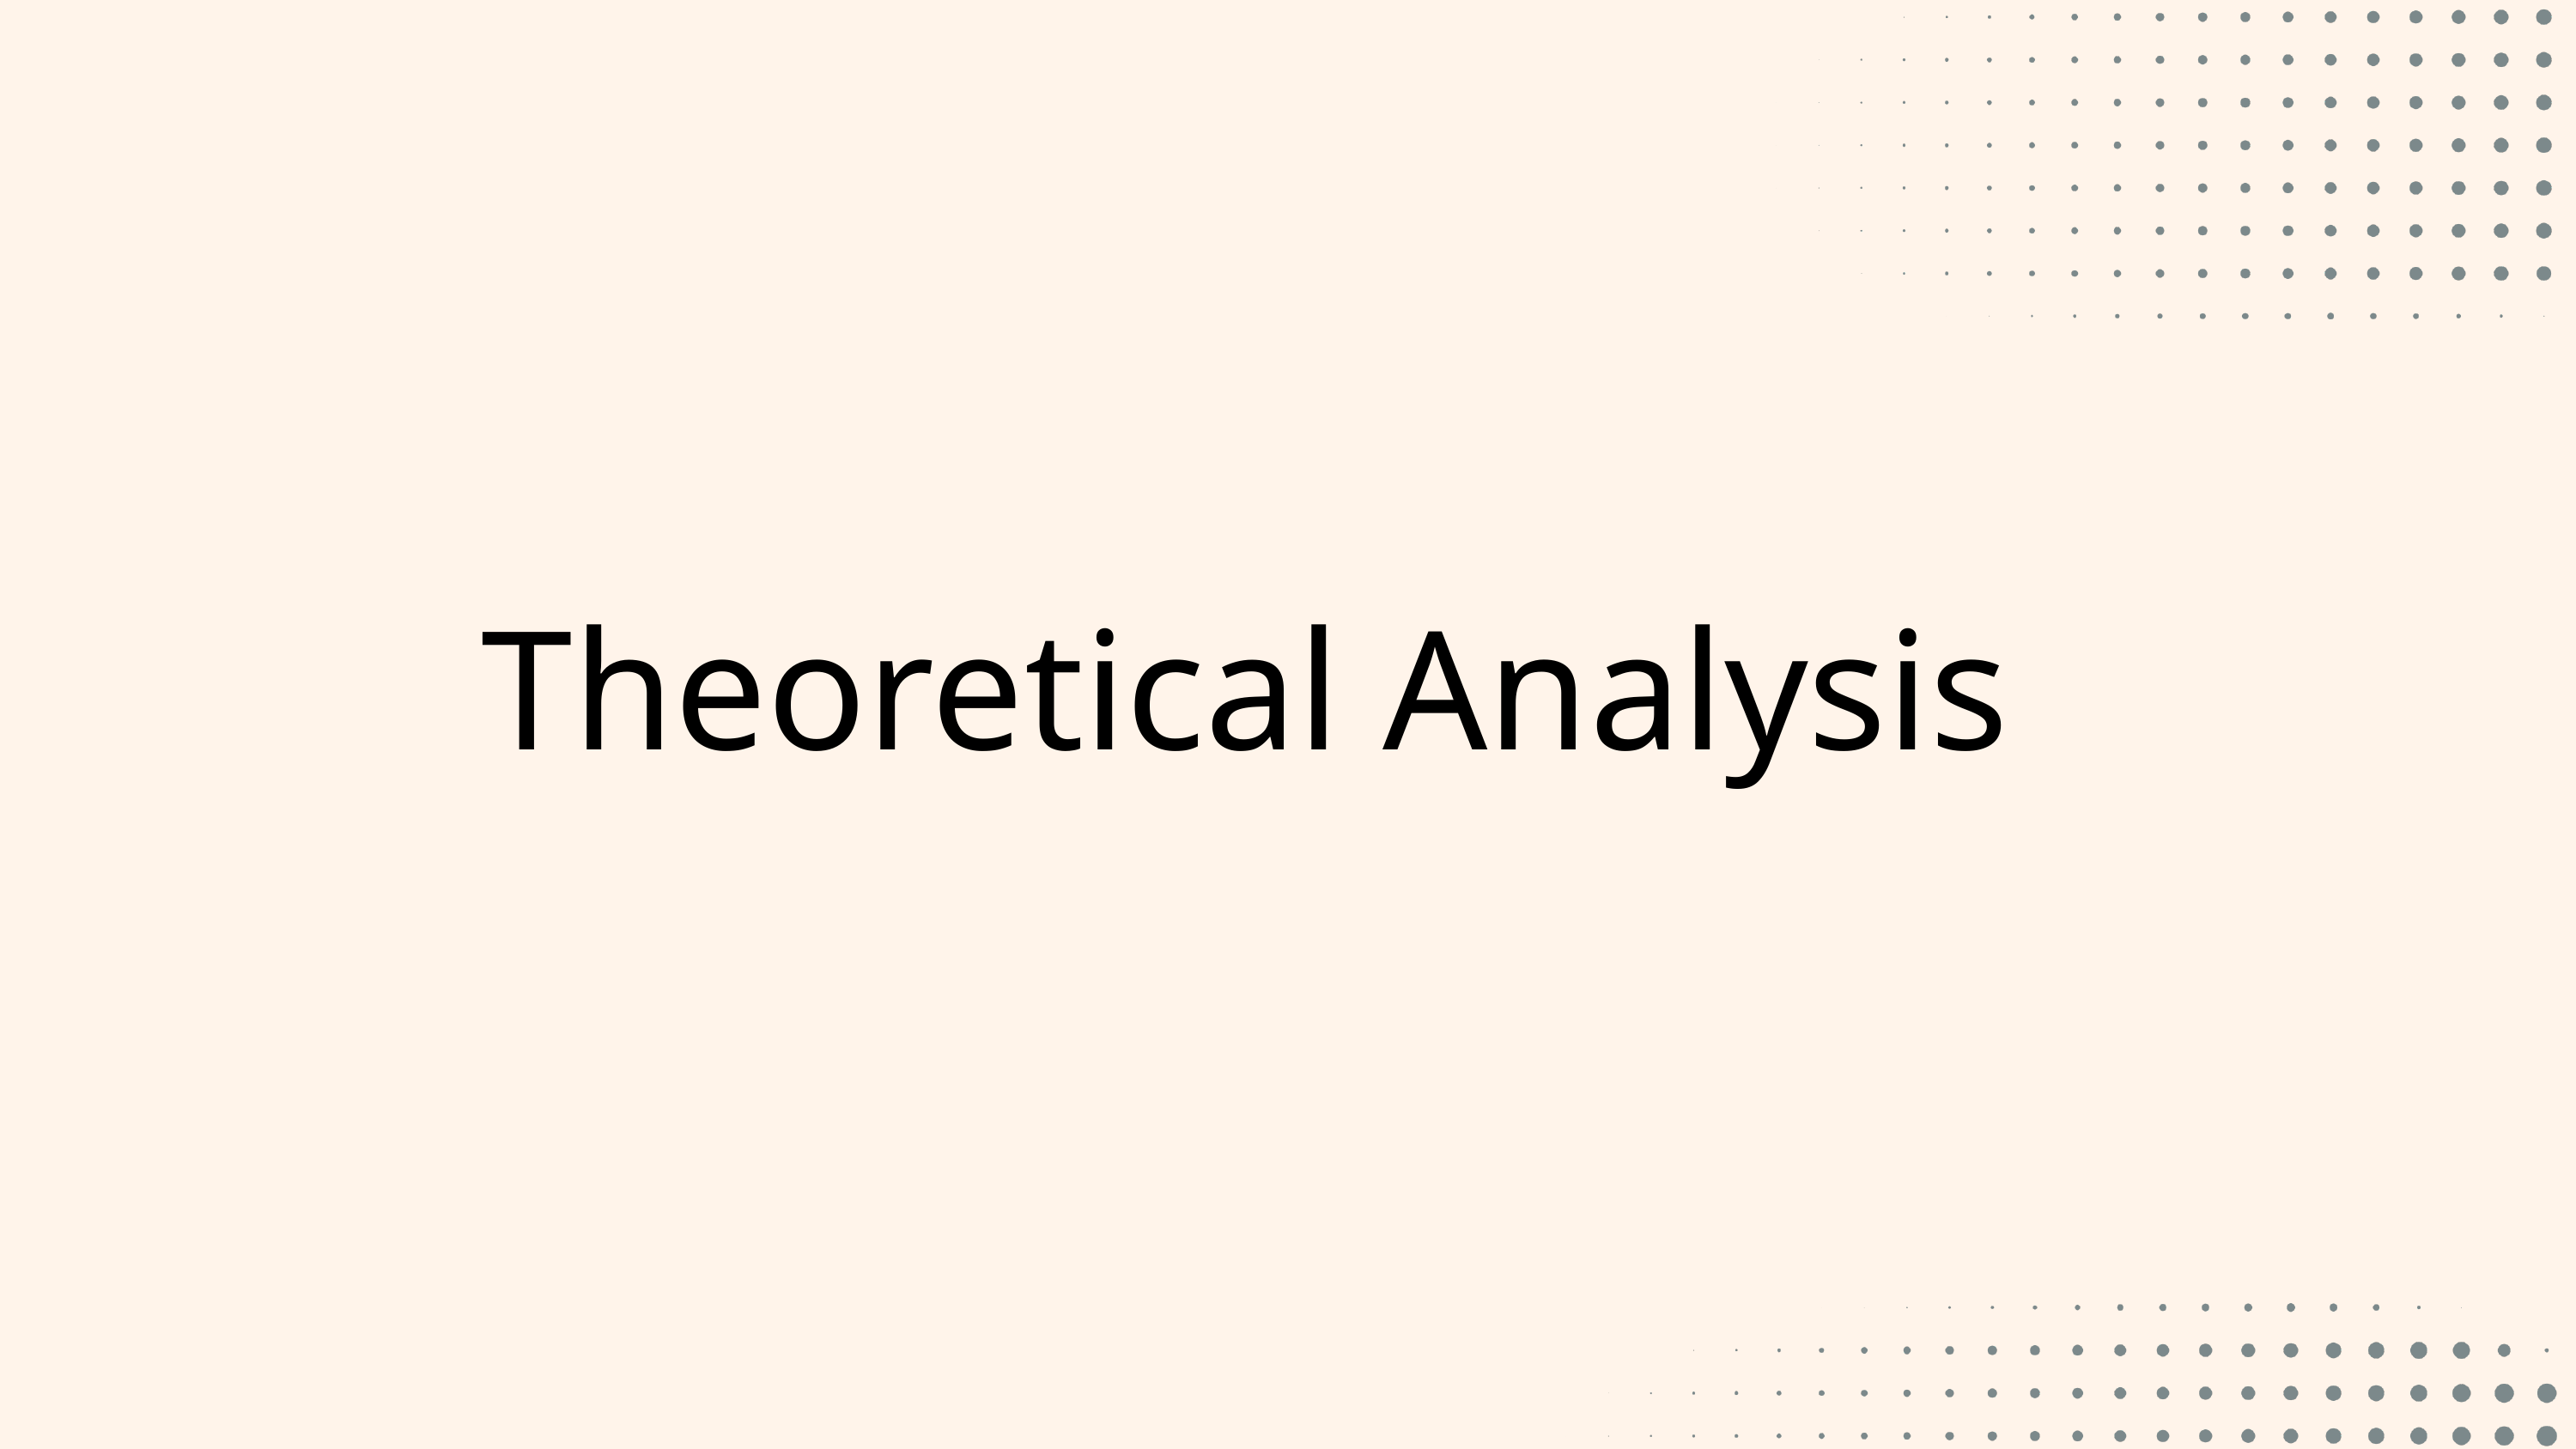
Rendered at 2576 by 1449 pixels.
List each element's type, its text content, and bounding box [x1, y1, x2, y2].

text_box [1776, 0, 2576, 319]
text_box Theoretical Analysis [435, 552, 2141, 783]
text_box [1565, 1303, 2576, 1449]
